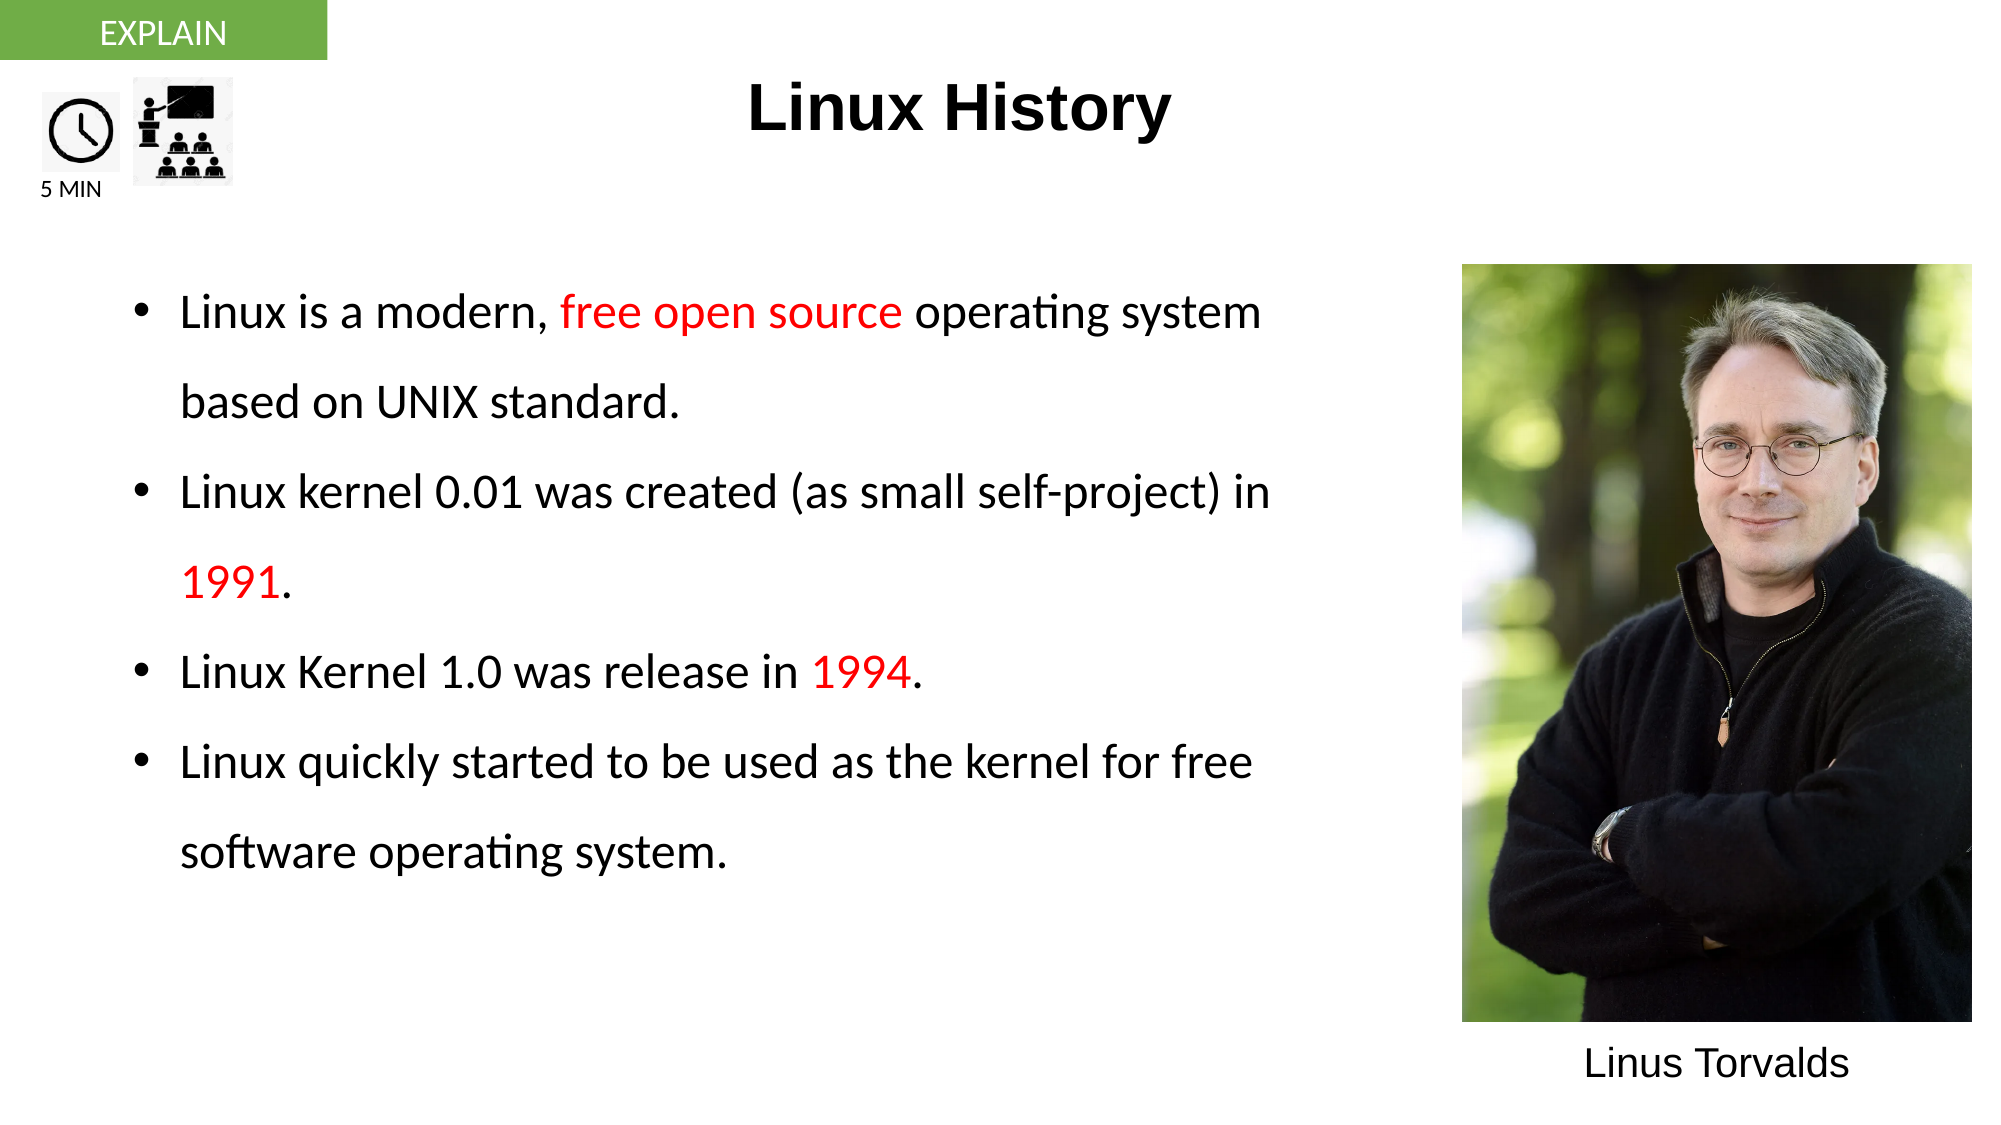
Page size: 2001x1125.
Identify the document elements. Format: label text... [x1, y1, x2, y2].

text_box Linus Torvalds [1497, 1030, 1937, 1094]
text_box EXPLAIN [0, 0, 328, 60]
picture [1462, 264, 1972, 1022]
text_box Linux is a modern, free open source operating system based on UNIX standard. Linux kernel 0.01 was created (as small self-project) in 1991. Linux Kernel 1.0 was release in 1994. Linux quickly started to be used as the kernel for free software operating system. [117, 241, 1386, 1037]
text_box 5 MIN [24, 165, 118, 211]
picture [42, 91, 120, 172]
picture [132, 77, 234, 187]
text_box Linux History [500, 56, 1420, 152]
